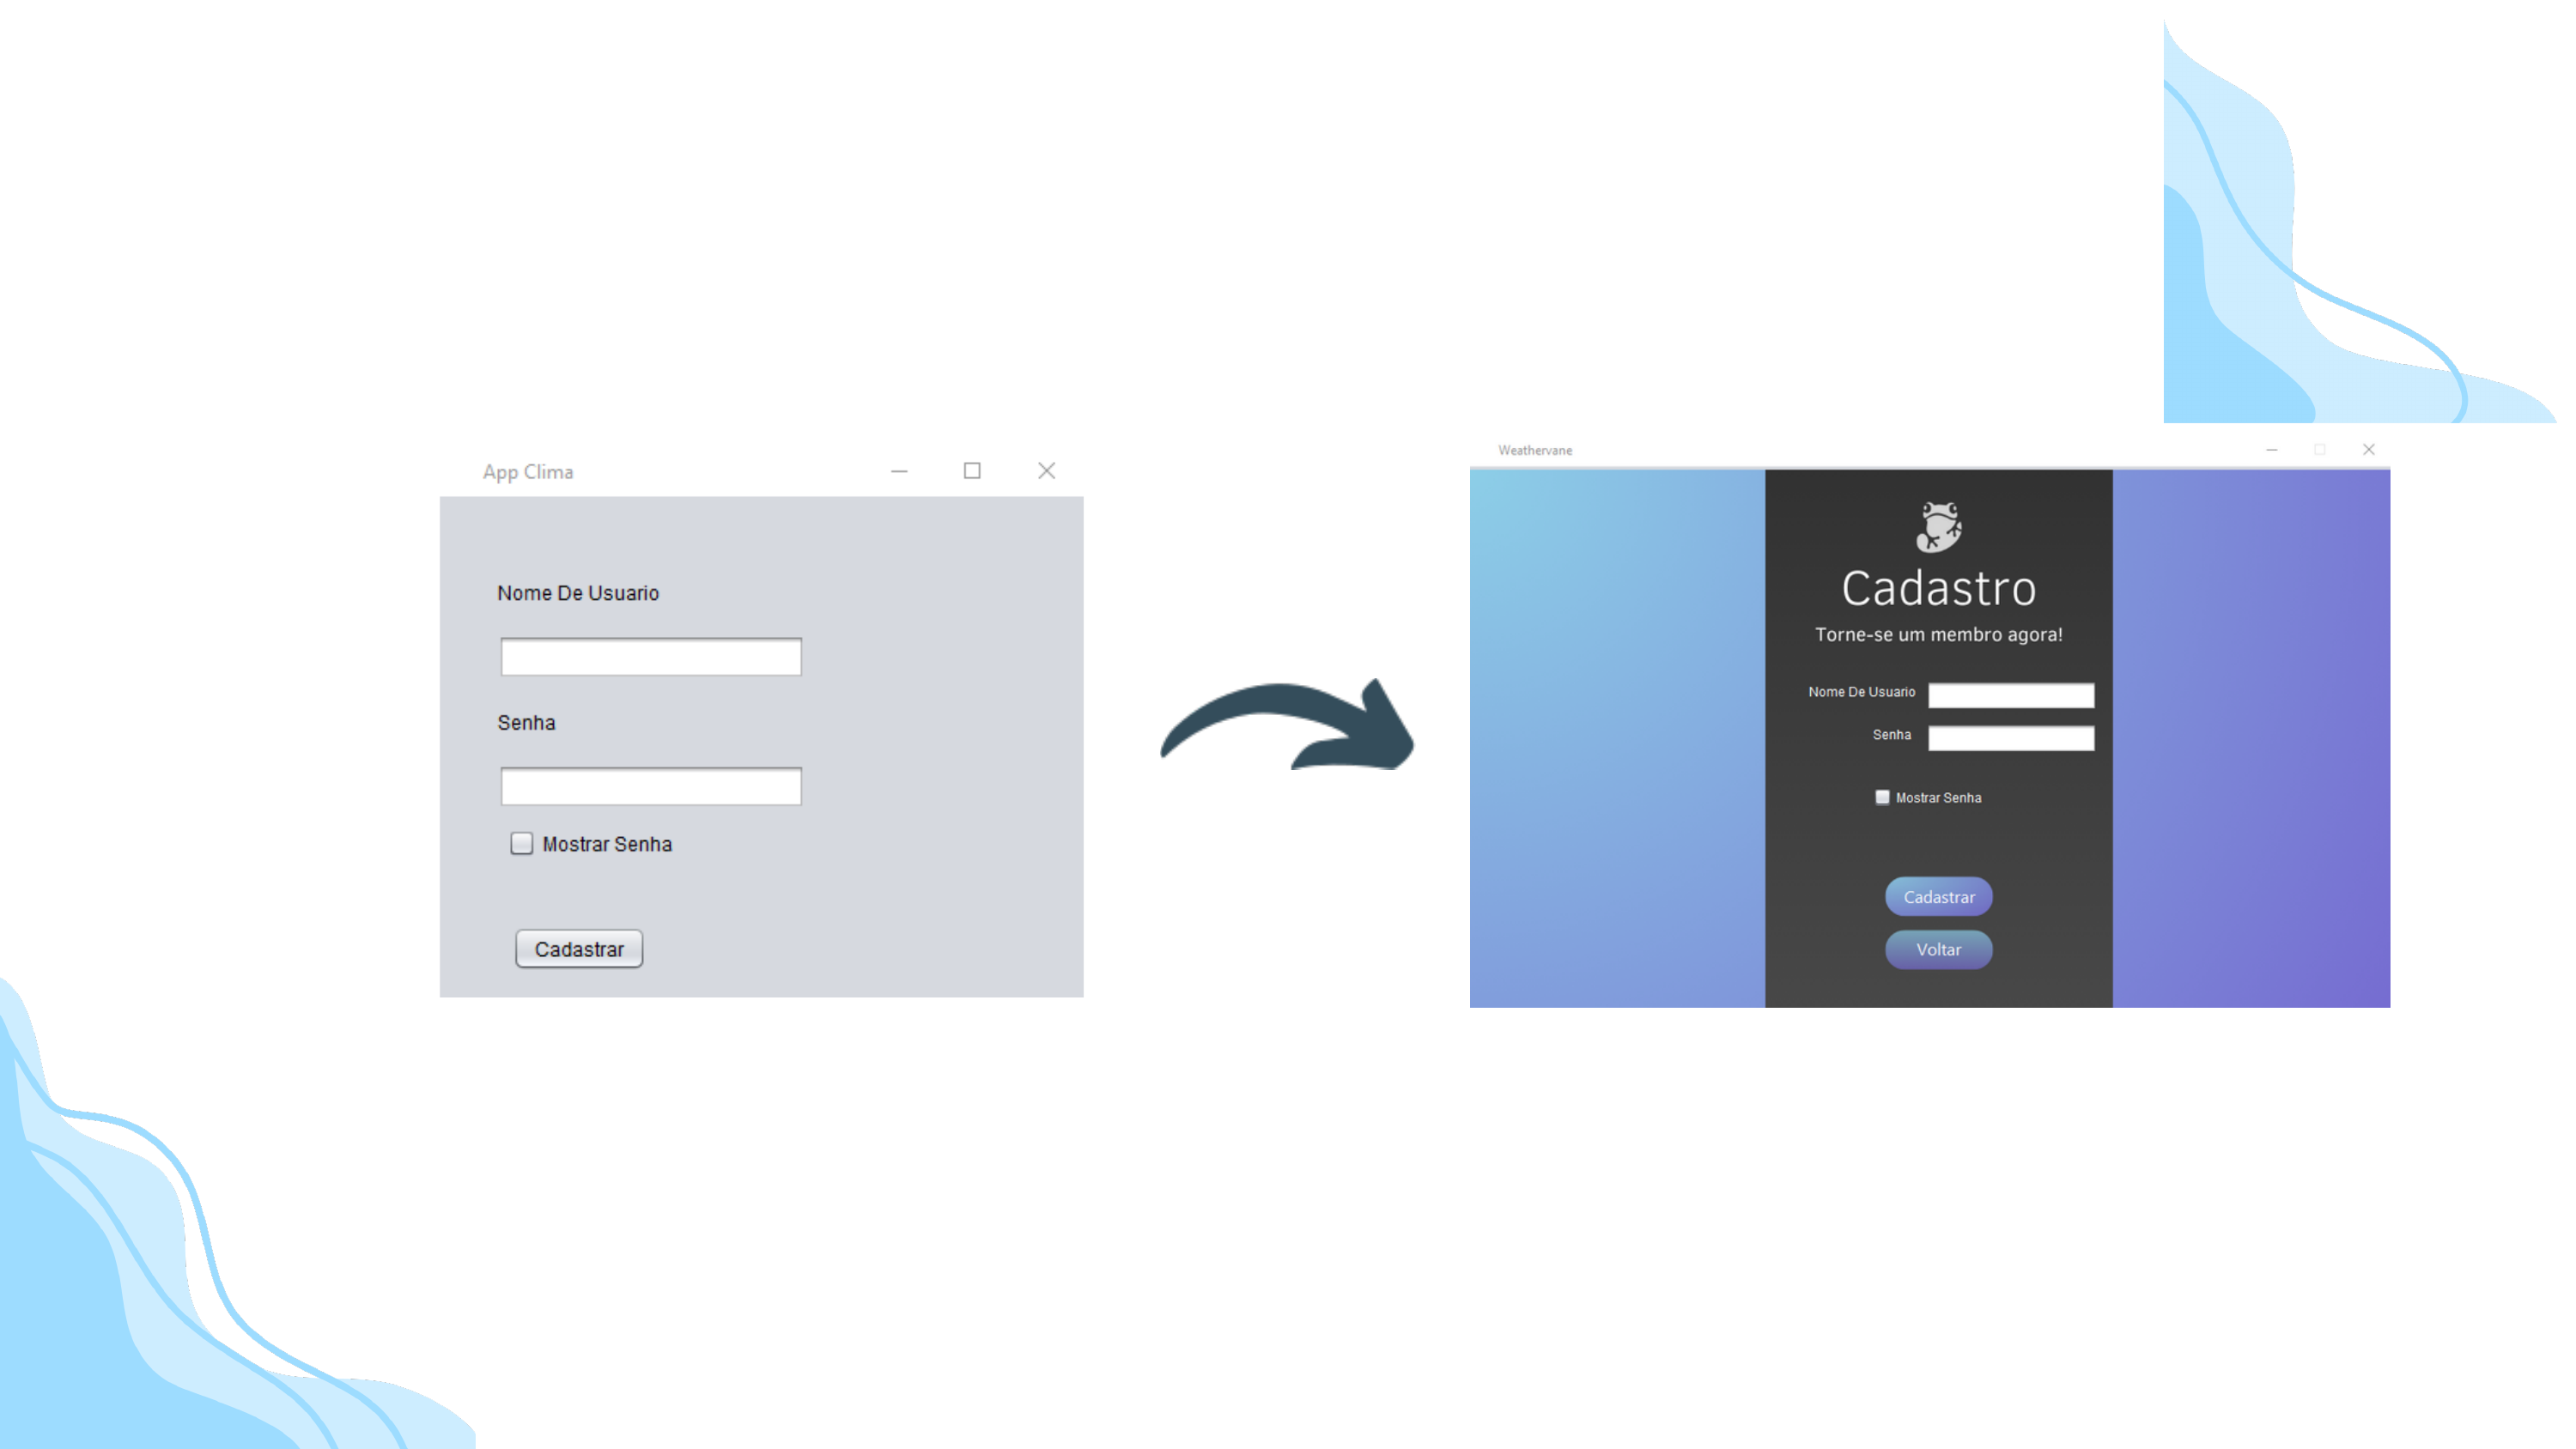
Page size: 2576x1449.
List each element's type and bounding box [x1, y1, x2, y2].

text_box [1470, 441, 2391, 1008]
text_box [2164, 0, 2576, 423]
text_box [440, 452, 1084, 997]
text_box [1160, 678, 1416, 770]
text_box [0, 973, 476, 1449]
